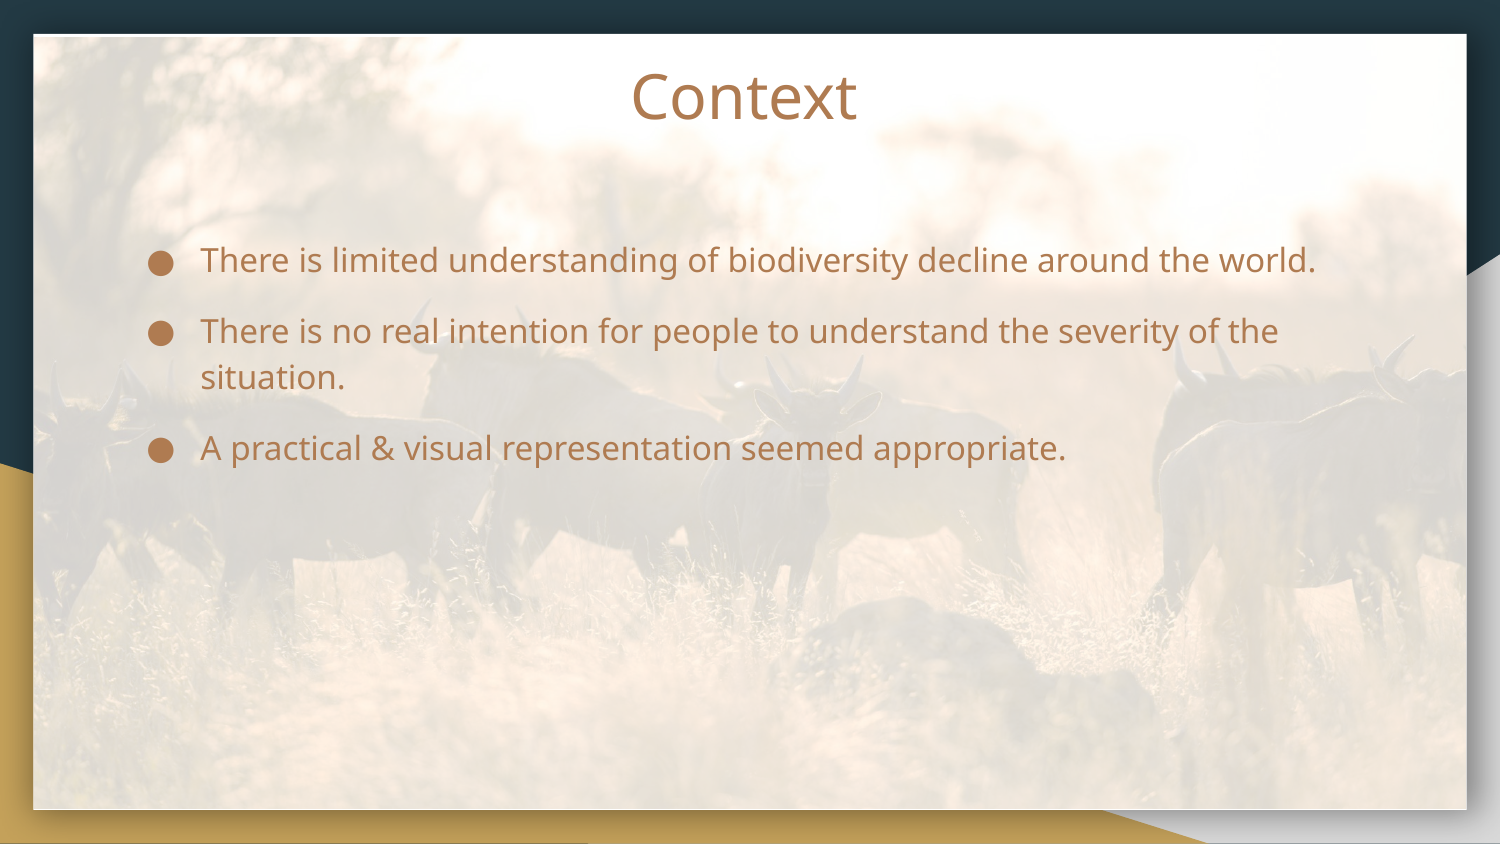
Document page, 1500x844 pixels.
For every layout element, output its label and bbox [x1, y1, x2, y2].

picture [34, 37, 1466, 810]
